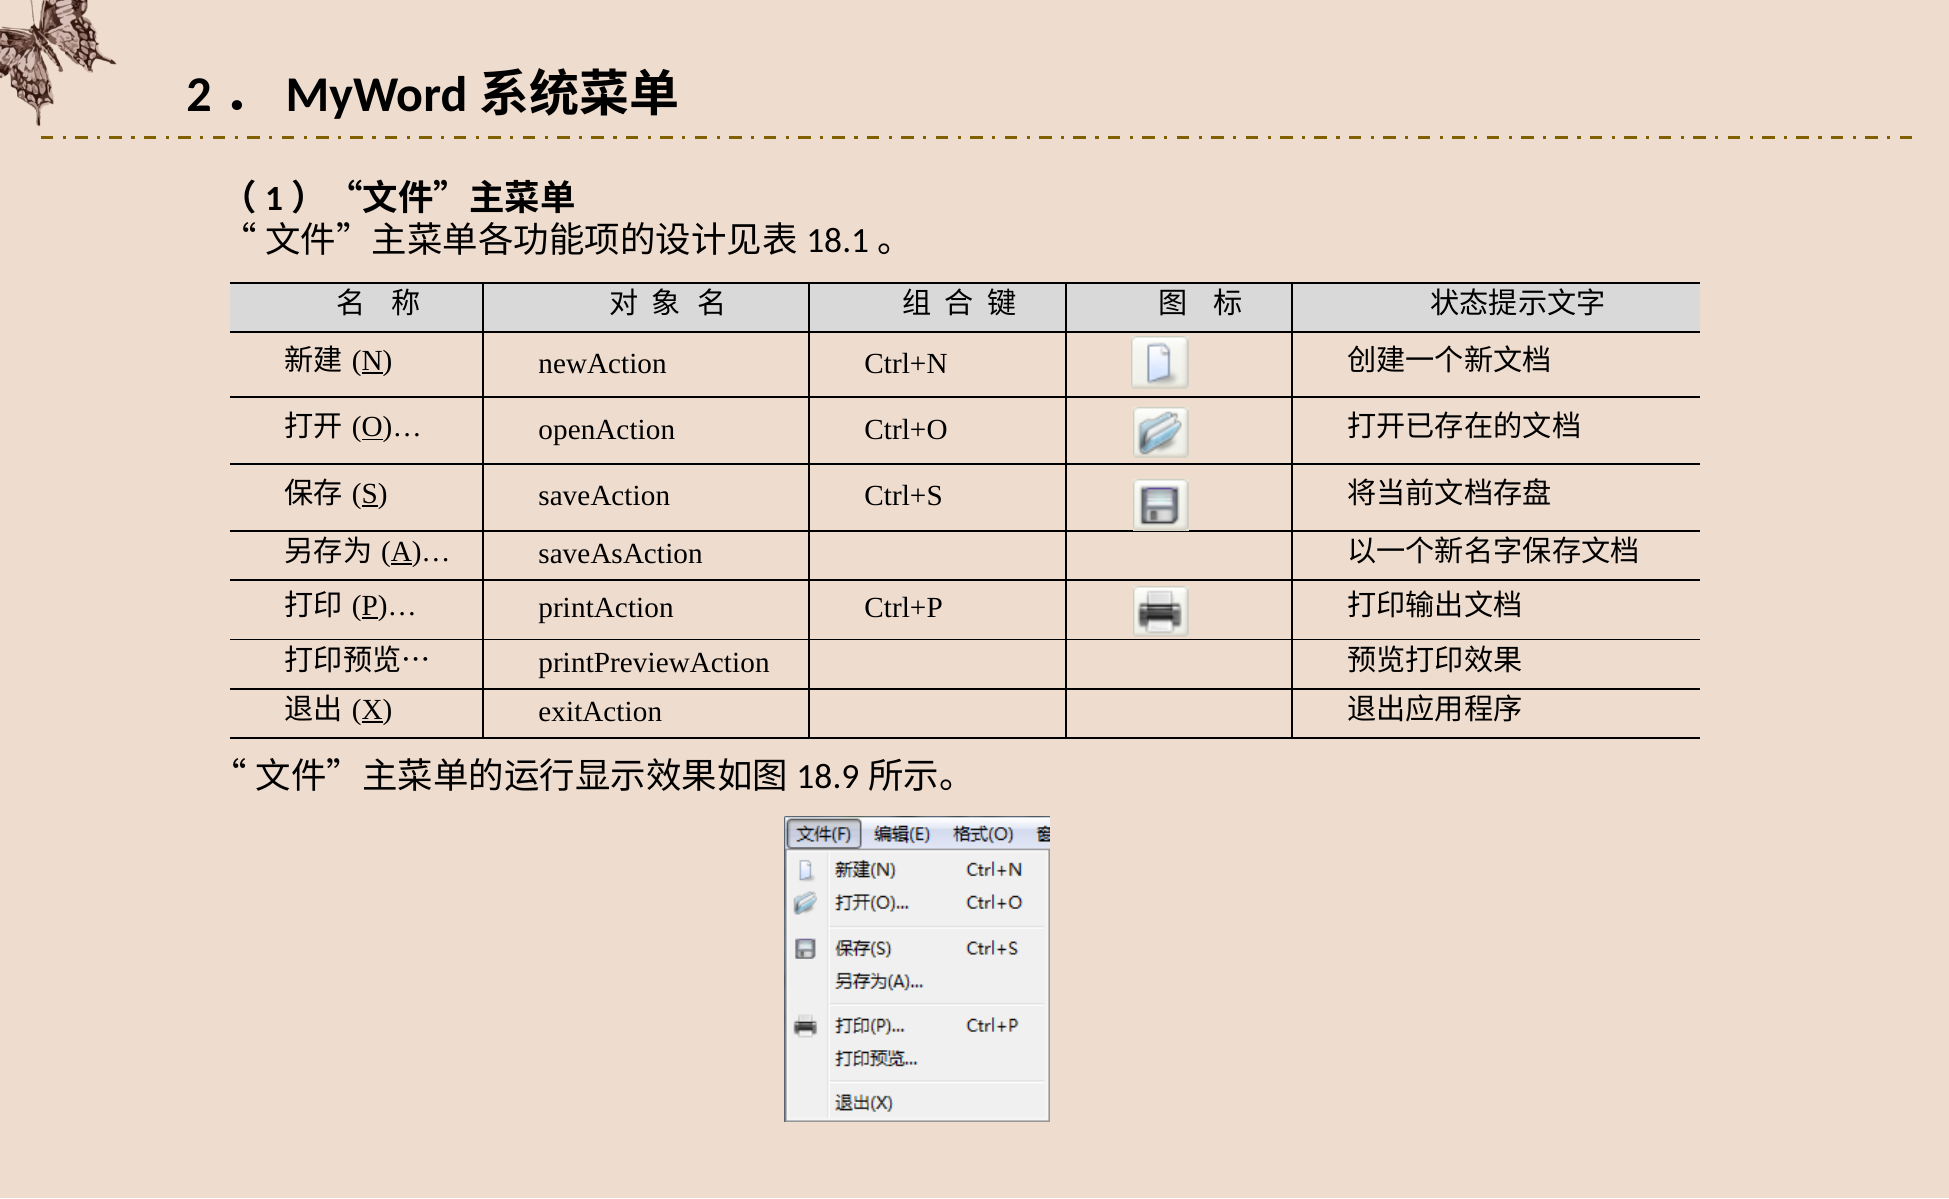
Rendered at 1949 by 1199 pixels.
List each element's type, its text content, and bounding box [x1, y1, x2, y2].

picture [1131, 335, 1189, 389]
table_cell 新建(N) [230, 333, 482, 396]
picture [784, 816, 1050, 1123]
table_cell 将当前文档存盘 [1293, 465, 1700, 530]
picture [1133, 586, 1189, 637]
table_cell saveAsAction [484, 532, 808, 579]
table_cell [1067, 333, 1291, 396]
table_cell 打印预览… [230, 640, 482, 688]
table_cell Ctrl+O [810, 398, 1065, 463]
table_cell [1067, 690, 1291, 737]
table_cell newAction [484, 333, 808, 396]
table_header 状态提示文字 [1293, 284, 1700, 331]
text_box “文件”主菜单的运行显示效果如图18.9所示。 [196, 745, 990, 803]
table_cell openAction [484, 398, 808, 463]
table_cell Ctrl+N [810, 333, 1065, 396]
table_cell [1067, 465, 1291, 530]
table_cell 退出(X) [230, 690, 482, 737]
table_cell 打开(O)… [230, 398, 482, 463]
table_cell 保存(S) [230, 465, 482, 530]
table_cell [810, 532, 1065, 579]
table_header 图 标 [1067, 284, 1291, 331]
table_cell Ctrl+S [810, 465, 1065, 530]
table_cell [1067, 640, 1291, 688]
table_cell [810, 690, 1065, 737]
picture [1133, 479, 1189, 531]
table_header 名 称 [230, 284, 482, 331]
table_cell [810, 640, 1065, 688]
table_cell 另存为(A)… [230, 532, 482, 579]
table_cell 以一个新名字保存文档 [1293, 532, 1700, 579]
table_cell 打开已存在的文档 [1293, 398, 1700, 463]
table_header 对 象 名 [484, 284, 808, 331]
table_cell printPreviewAction [484, 640, 808, 688]
table_cell saveAction [484, 465, 808, 530]
table_cell exitAction [484, 690, 808, 737]
picture [1133, 407, 1189, 458]
table_cell printAction [484, 581, 808, 639]
picture [0, 0, 142, 138]
table_cell 打印(P)… [230, 581, 482, 639]
table_cell [1067, 398, 1291, 463]
table_cell [1067, 581, 1291, 639]
text_box 2．MyWord系统菜单 [171, 53, 695, 129]
table_cell 退出应用程序 [1293, 690, 1700, 737]
table_cell 打印输出文档 [1293, 581, 1700, 639]
table_cell 创建一个新文档 [1293, 333, 1700, 396]
table_cell 预览打印效果 [1293, 640, 1700, 688]
table_cell [1067, 532, 1291, 579]
table_cell Ctrl+P [810, 581, 1065, 639]
table_header 组 合 键 [810, 284, 1065, 331]
text_box （1）“文件”主菜单 “文件”主菜单各功能项的设计见表18.1。 [206, 167, 1824, 268]
